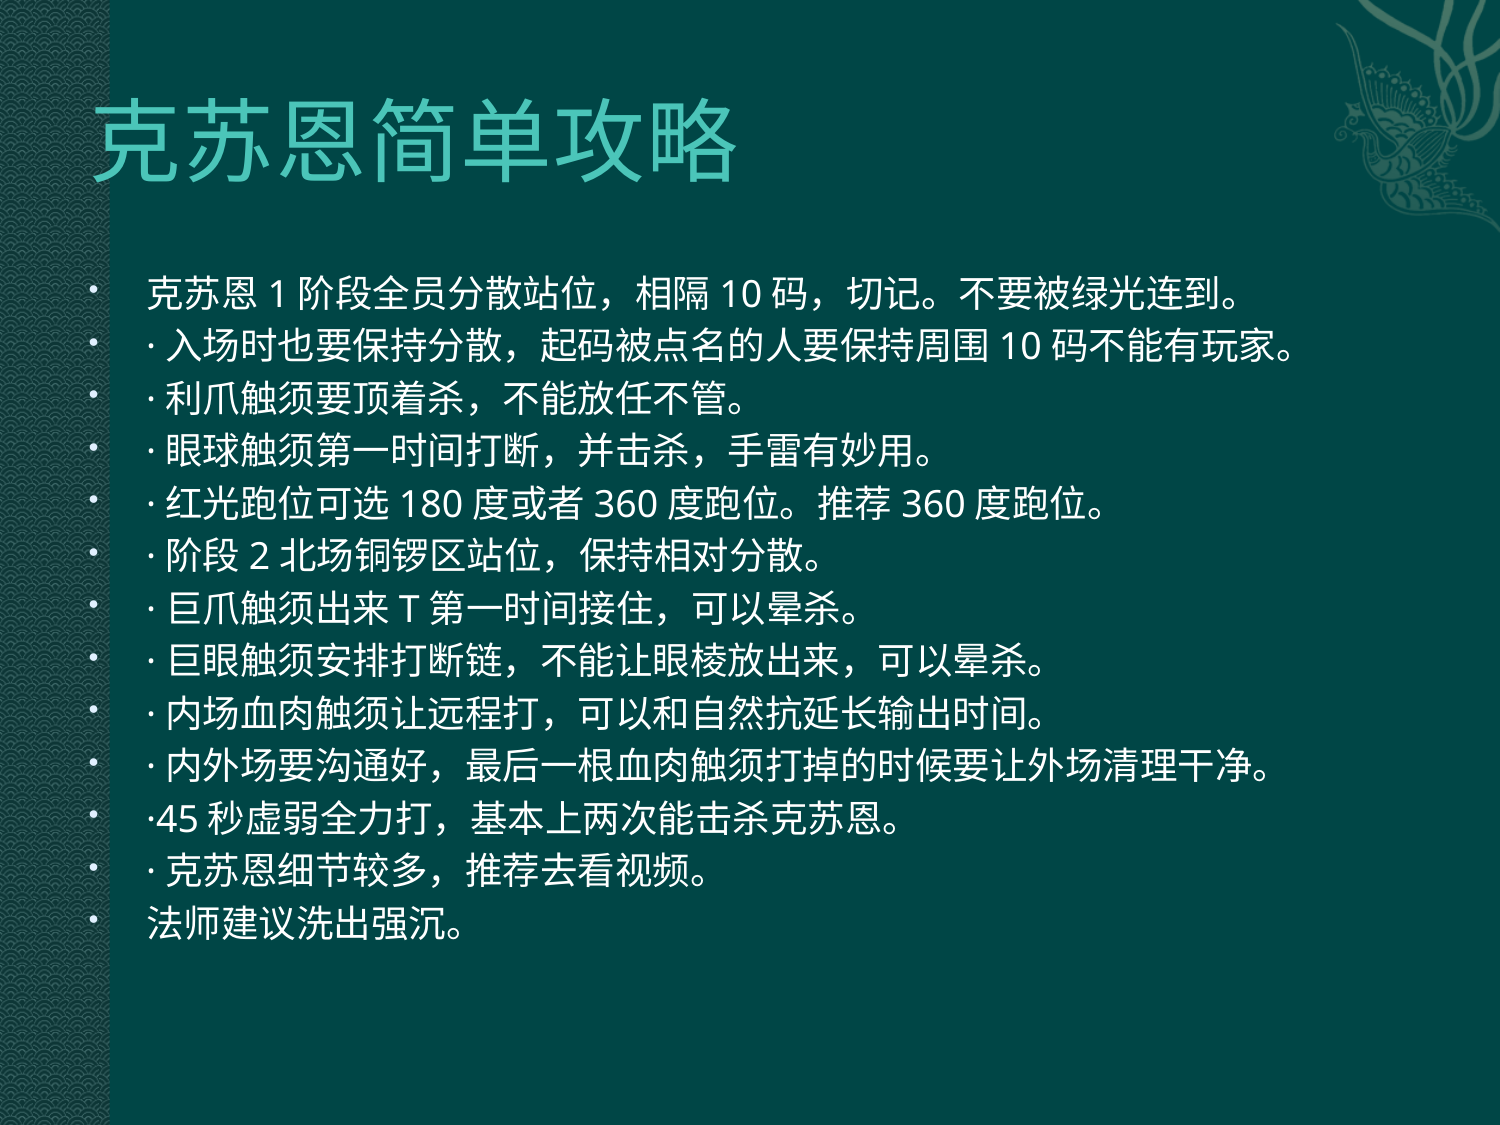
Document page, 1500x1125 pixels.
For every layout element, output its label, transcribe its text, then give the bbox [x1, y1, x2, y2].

picture [0, 0, 110, 1125]
title 克苏恩简单攻略 [75, 45, 1351, 233]
list 克苏恩1阶段全员分散站位，相隔10码，切记。不要被绿光连到。 ·入场时也要保持分散，起码被点名的人要保持周围10码不能有玩家。 ·利爪触须要顶着杀，不能放任不管。 ·眼球触须第一时间打断，并击杀，手雷有妙用。 ·红光跑位可选180度或者360度跑位。推荐360度跑位。 ·阶段2北场铜锣区站位，保持相对分散。 ·巨爪触须出来T第一时间接住，可以晕杀。 ·巨眼触须安排打断链，不能让眼棱放出来，可以晕杀。 ·内场血肉触须让远程打，可以和自然抗延长输出时间。 ·内外场要沟通好，最后一根血肉触须打掉的时候要让外场清理干净。 ·45秒虚弱全力打，基本上两次能击杀克苏恩。 ·克苏恩细节较多，推荐去看视频。 法师建议洗出强沉。 [75, 262, 1425, 1005]
